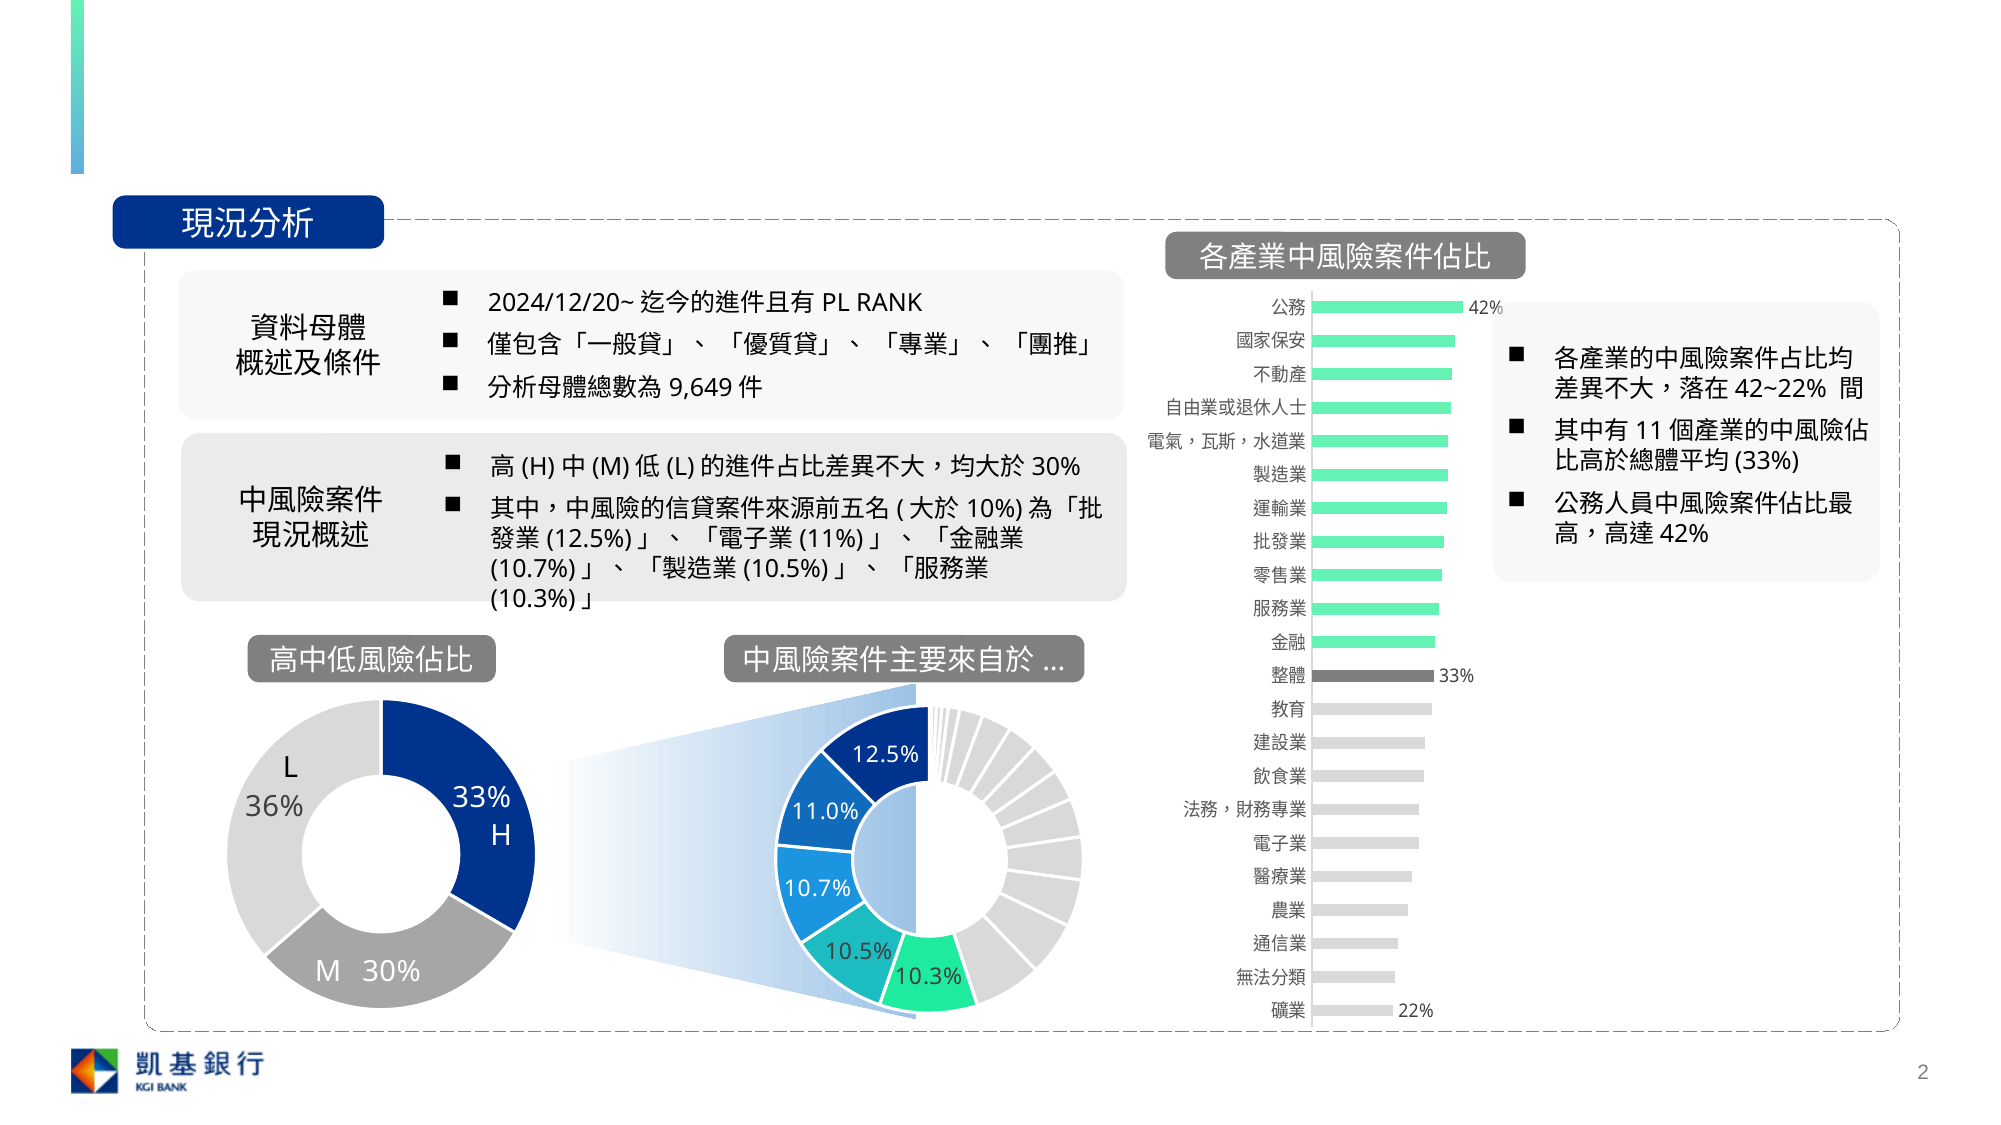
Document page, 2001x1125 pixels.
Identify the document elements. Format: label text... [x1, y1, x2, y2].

chart [1140, 274, 1505, 1043]
text_box 各產業中風險案件佔比 [1165, 231, 1526, 280]
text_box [178, 269, 1125, 420]
text_box 中風險案件主要來自於... [724, 634, 1085, 645]
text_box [178, 646, 566, 1043]
picture [71, 1048, 265, 1094]
chart [719, 646, 1107, 1043]
text_box [144, 219, 1900, 1032]
text_box 現況分析 [112, 195, 385, 249]
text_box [180, 432, 1128, 602]
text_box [1492, 301, 1887, 583]
text_box 高中低風險佔比 [247, 634, 496, 645]
